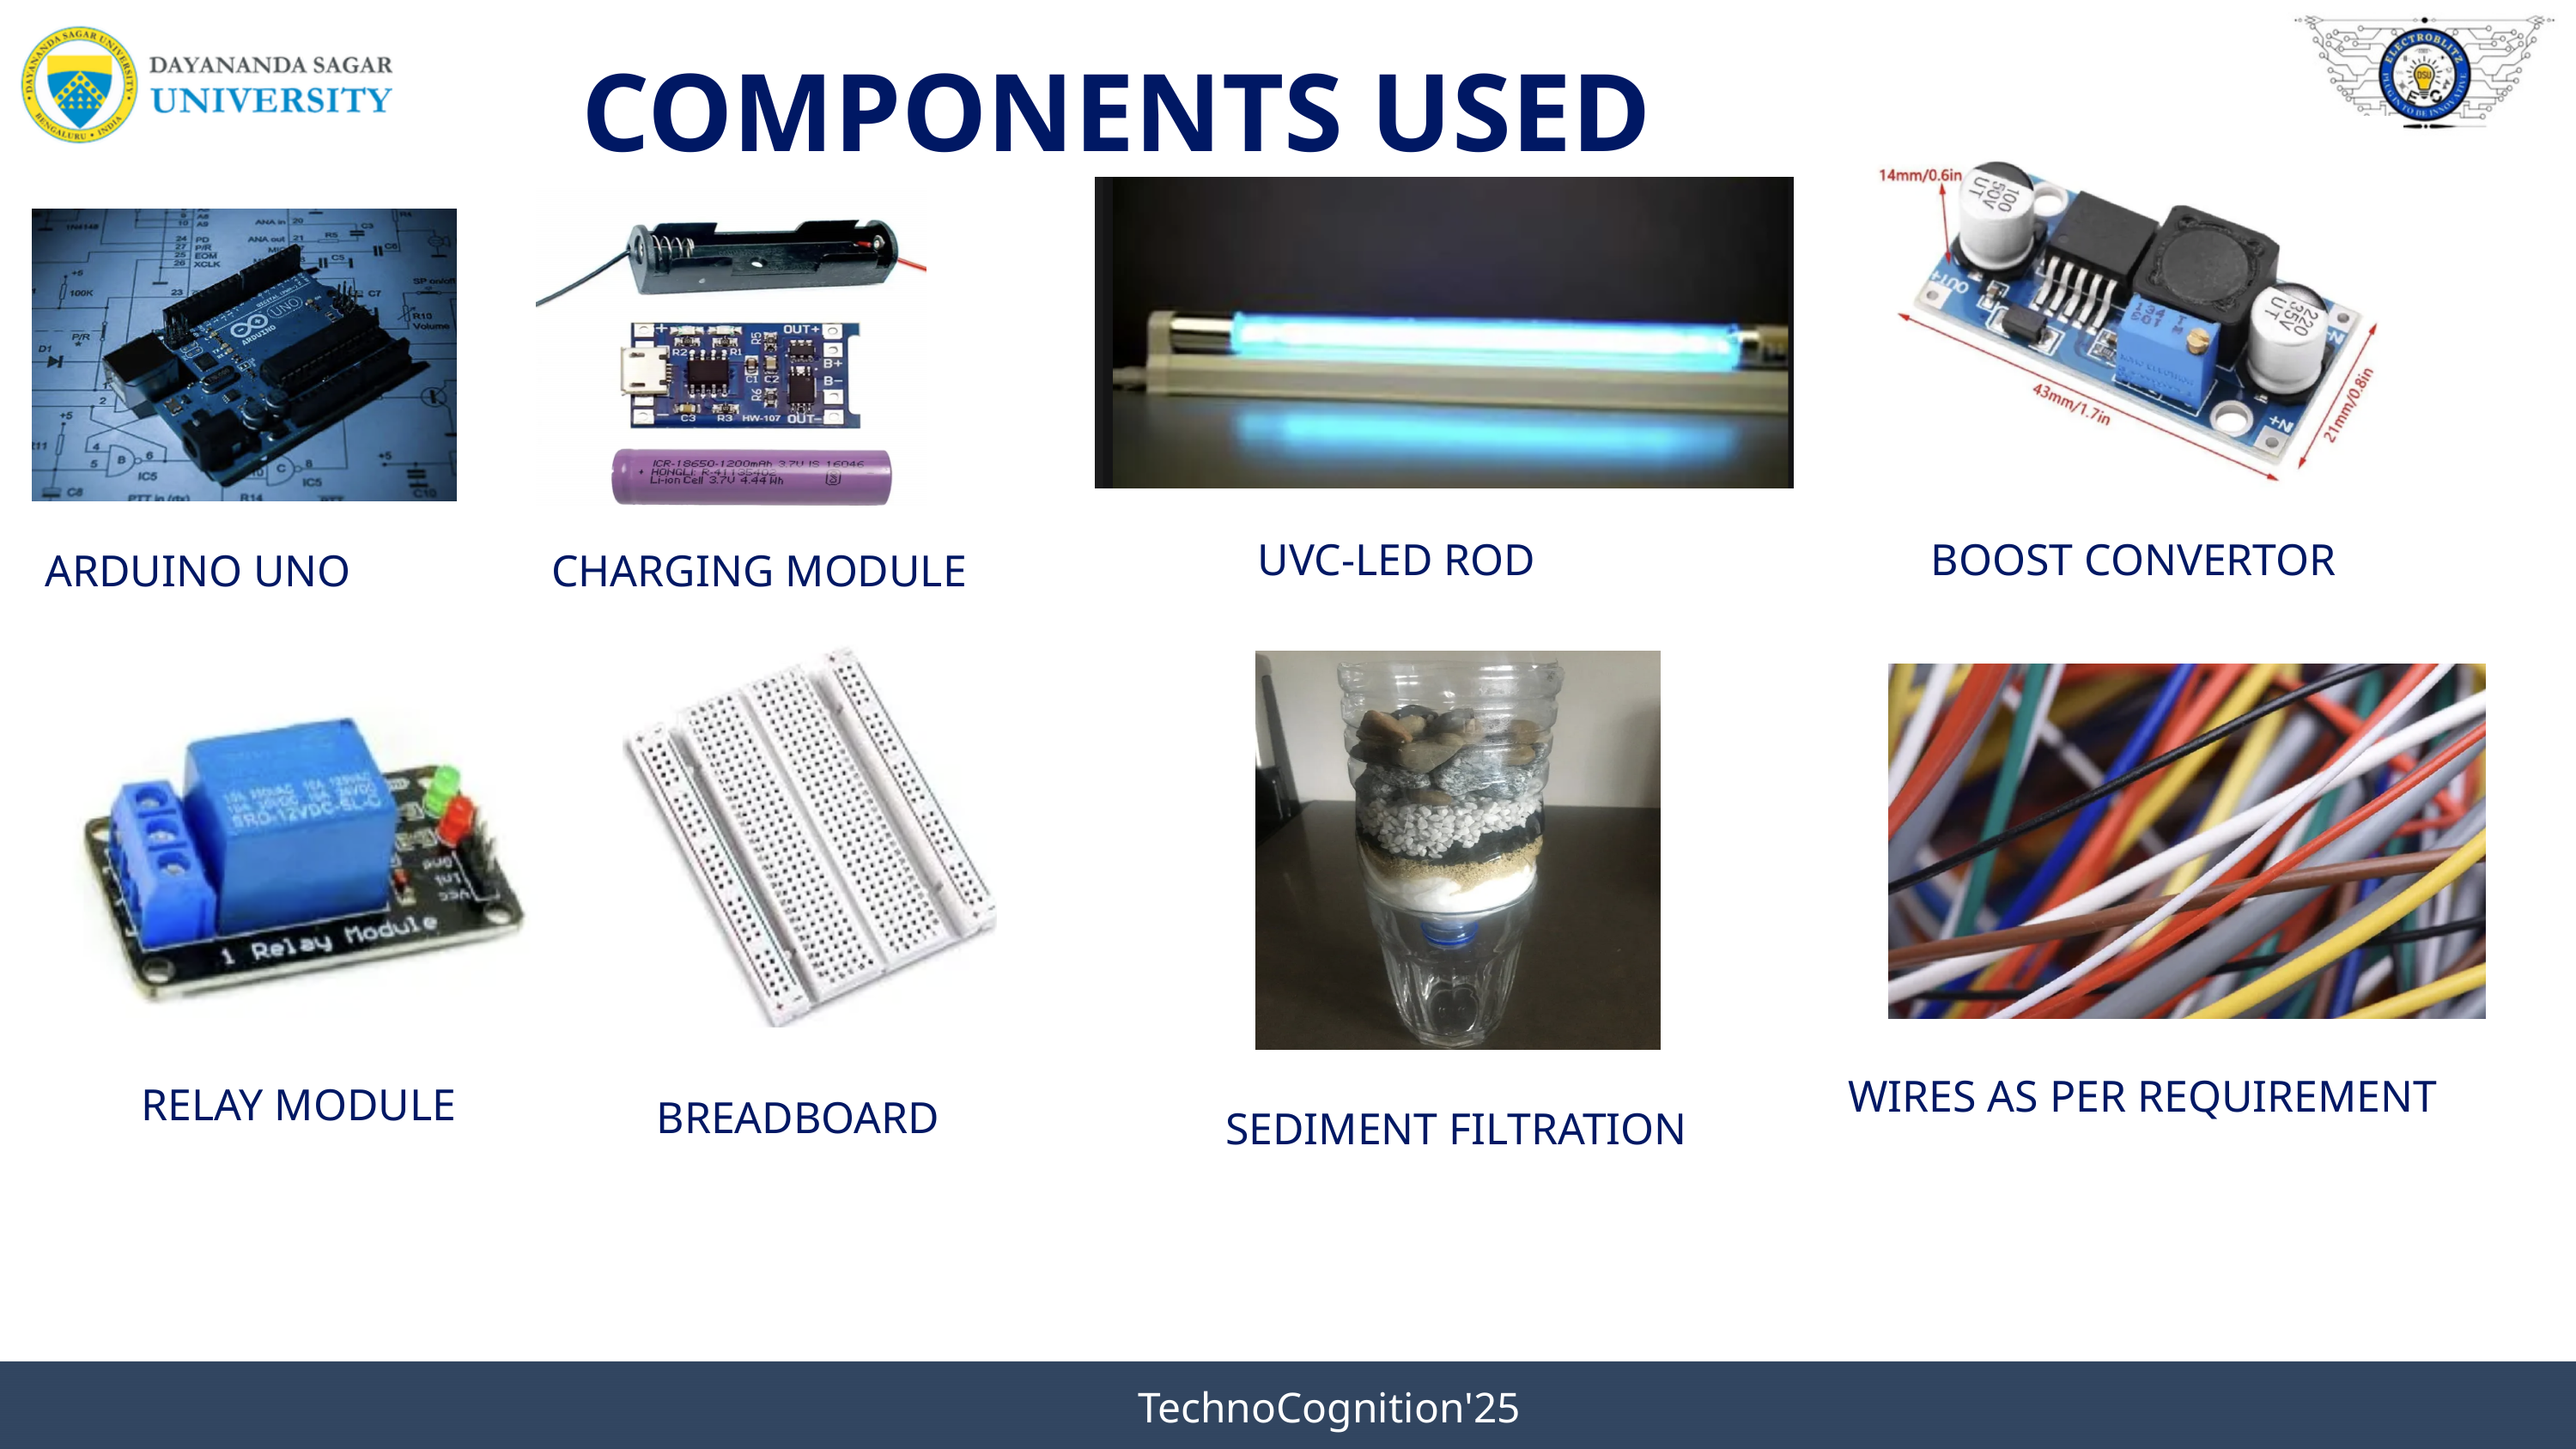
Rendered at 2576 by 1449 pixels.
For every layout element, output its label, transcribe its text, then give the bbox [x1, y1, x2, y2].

text_box ARDUINO UNO CHARGING MODULE [32, 530, 1014, 602]
text_box WIRES AS PER REQUIREMENT [1835, 1057, 2494, 1127]
text_box BREADBOARD [644, 1078, 960, 1149]
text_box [2259, 0, 2576, 145]
picture [10, 648, 572, 1018]
picture [536, 187, 927, 506]
picture [32, 209, 457, 501]
picture [1845, 115, 2403, 506]
text_box SEDIMENT FILTRATION [1212, 1088, 1738, 1160]
picture [622, 644, 997, 1028]
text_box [0, 1335, 2576, 1449]
picture [1255, 651, 1662, 1051]
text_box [20, 25, 393, 145]
text_box COMPONENTS USED [568, 15, 1857, 179]
text_box RELAY MODULE [128, 1064, 503, 1136]
text_box UVC-LED ROD [1244, 520, 1657, 591]
text_box BOOST CONVERTOR [1918, 520, 2380, 591]
picture [1094, 177, 1794, 488]
picture [1888, 664, 2486, 1019]
